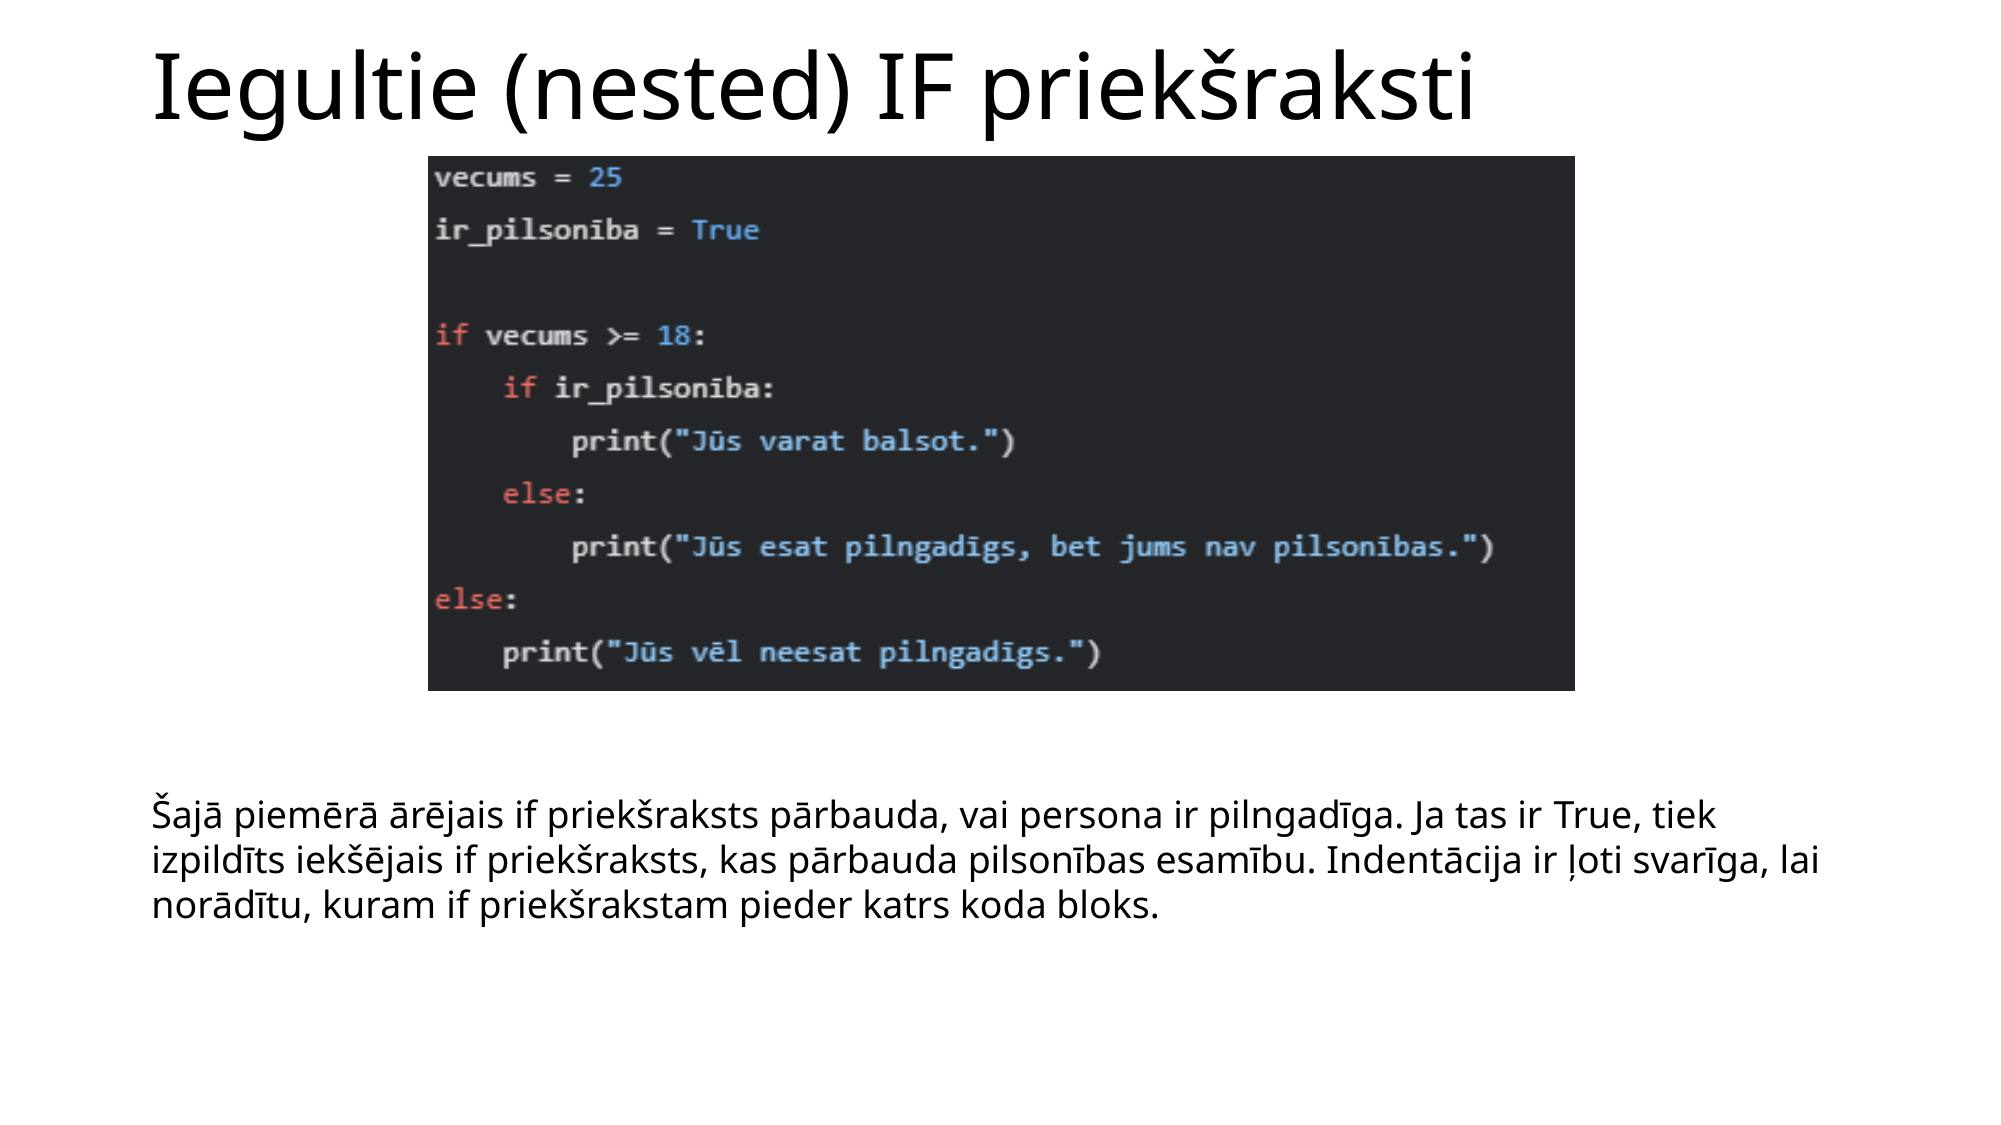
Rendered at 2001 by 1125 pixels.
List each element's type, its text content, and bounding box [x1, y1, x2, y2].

text_box Šajā piemērā ārējais if priekšraksts pārbauda, vai persona ir pilngadīga. Ja tas ir True, tiek izpildīts iekšējais if priekšraksts, kas pārbauda pilsonības esamību. Indentācija ir ļoti svarīga, lai norādītu, kuram if priekšrakstam pieder katrs koda bloks. [136, 783, 1865, 934]
title Iegultie (nested) IF priekšraksti [137, 22, 1864, 157]
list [428, 156, 1575, 691]
